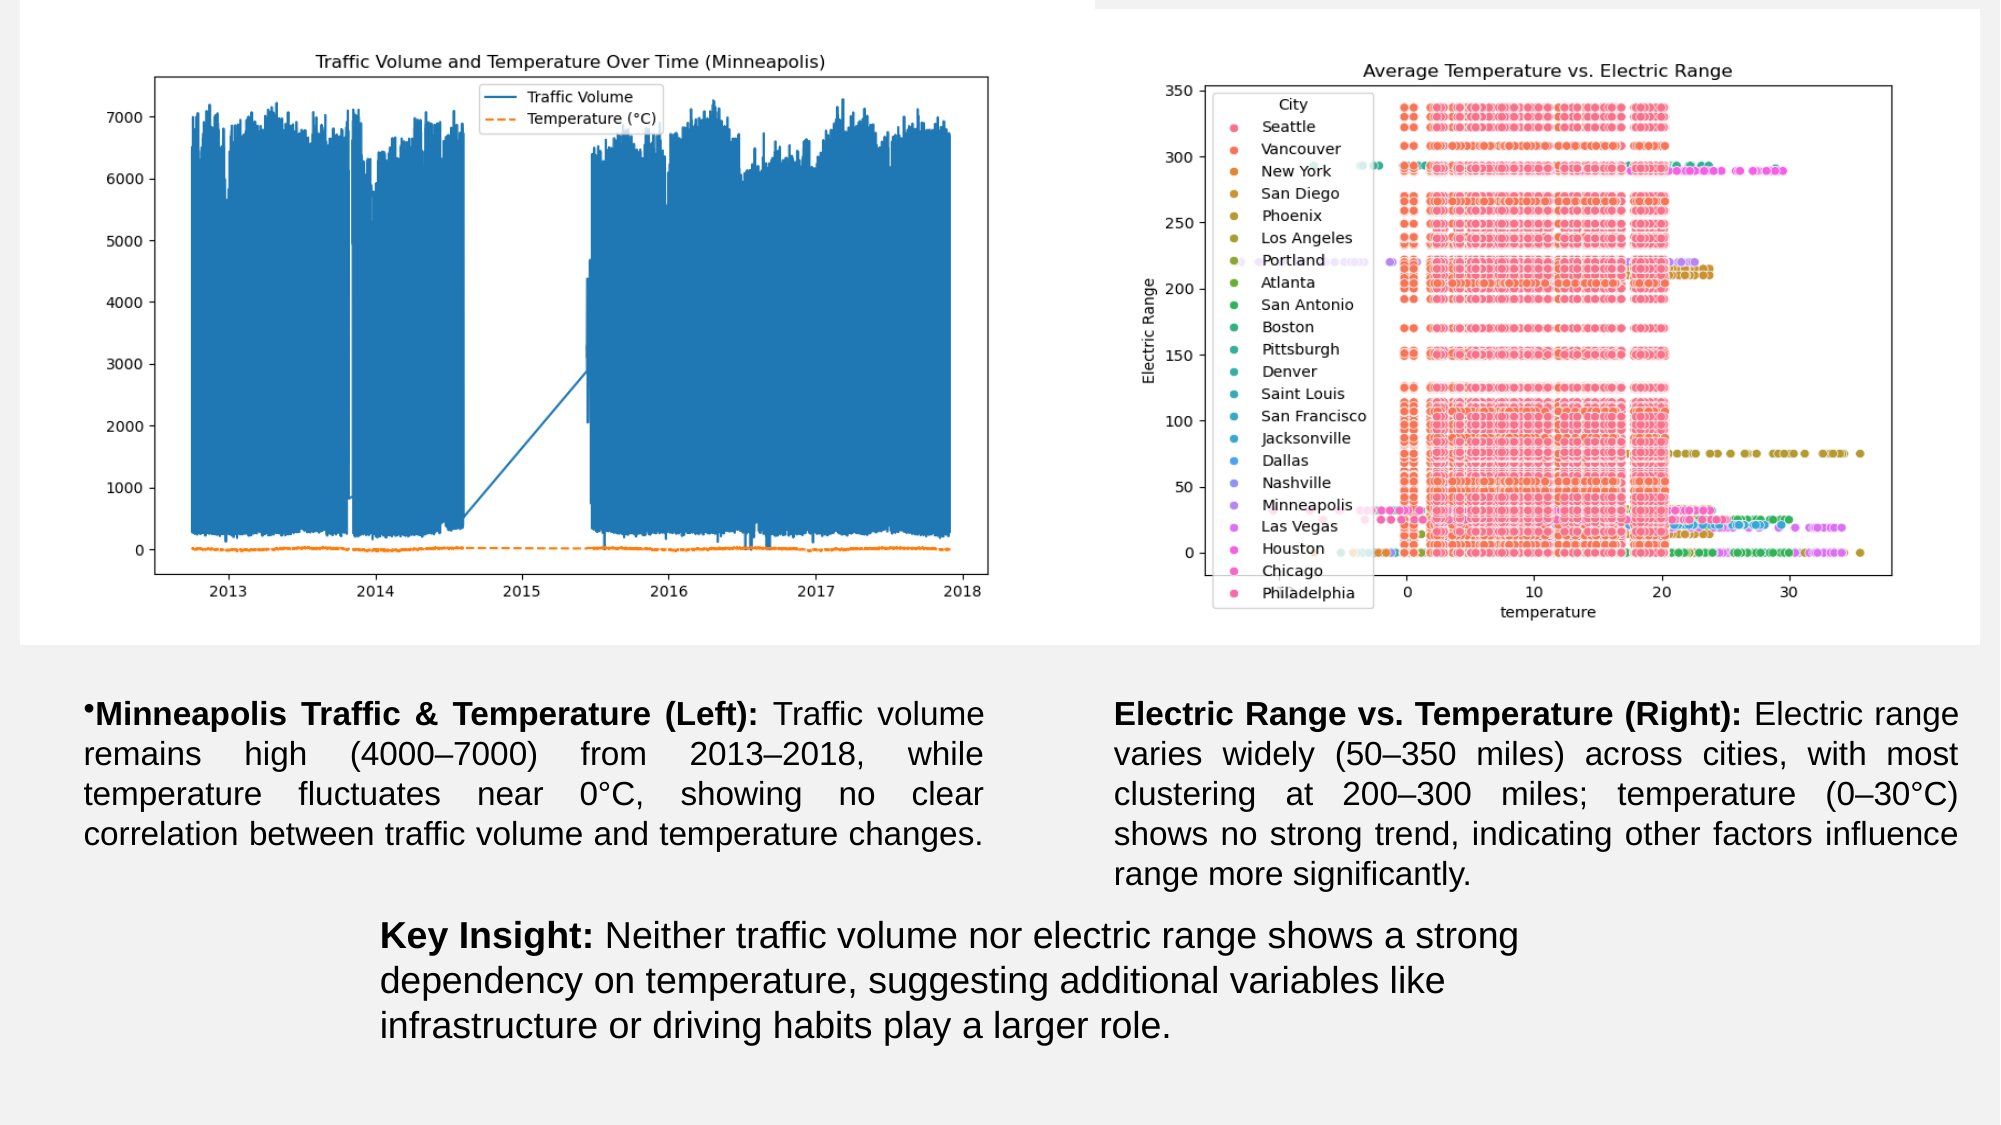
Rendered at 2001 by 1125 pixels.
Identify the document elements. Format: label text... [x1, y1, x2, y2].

text_box Minneapolis Traffic & Temperature (Left): Traffic volume remains high (4000–7000) from 2013–2018, while temperature fluctuates near 0°C, showing no clear correlation between traffic volume and temperature changes. [68, 684, 1000, 900]
text_box Electric Range vs. Temperature (Right): Electric range varies widely (50–350 miles) across cities, with most clustering at 200–300 miles; temperature (0–30°C) shows no strong trend, indicating other factors influence range more significantly. [1099, 684, 1975, 940]
text_box Key Insight: Neither traffic volume nor electric range shows a strong dependency on temperature, suggesting additional variables like infrastructure or driving habits play a larger role. [365, 903, 1654, 1099]
picture [20, 0, 1980, 645]
